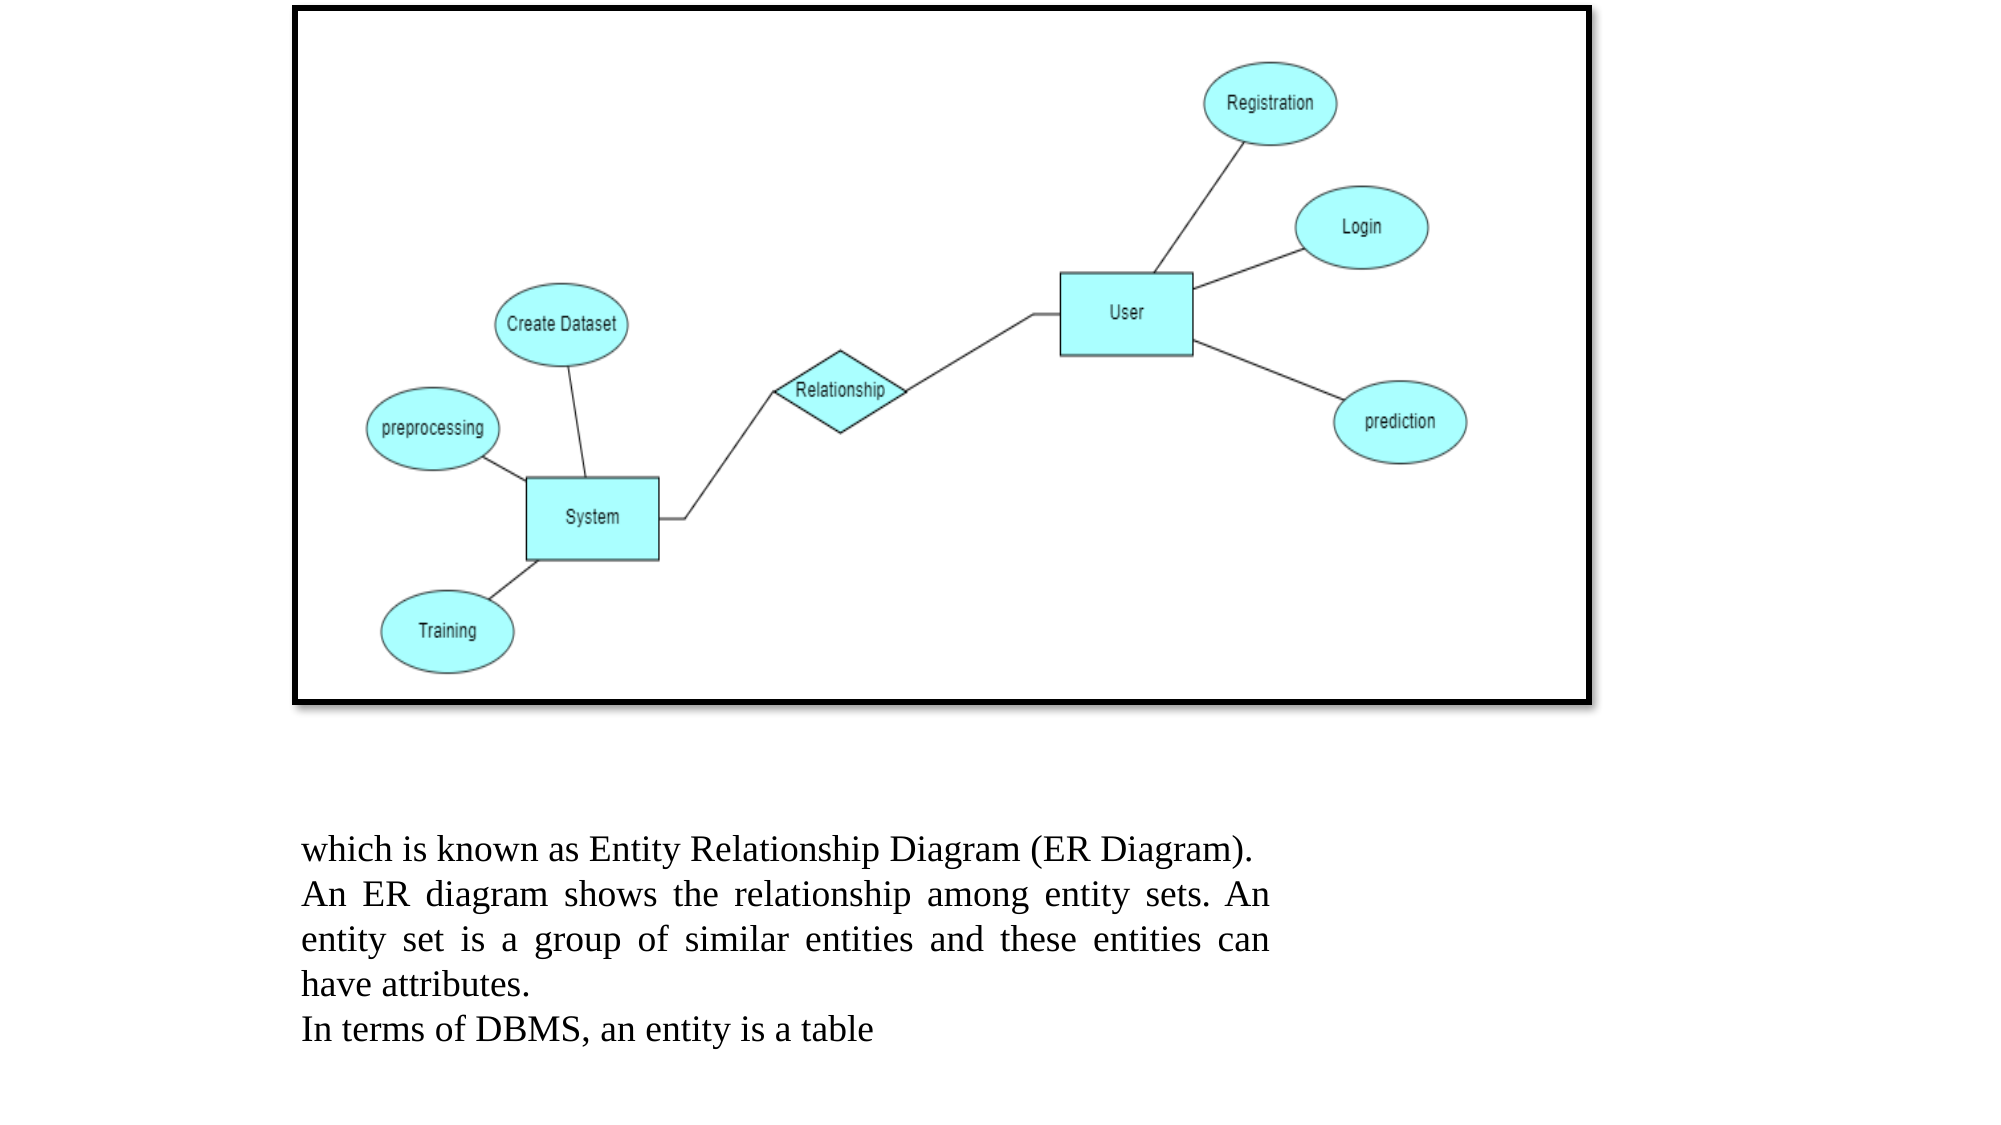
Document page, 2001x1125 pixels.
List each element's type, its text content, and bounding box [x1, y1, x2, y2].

picture [298, 11, 1586, 699]
text_box which is known as Entity Relationship Diagram (ER Diagram). An ER diagram shows the relationship among entity sets. An entity set is a group of similar entities and these entities can have attributes. In terms of DBMS, an entity is a table [286, 816, 1287, 1057]
